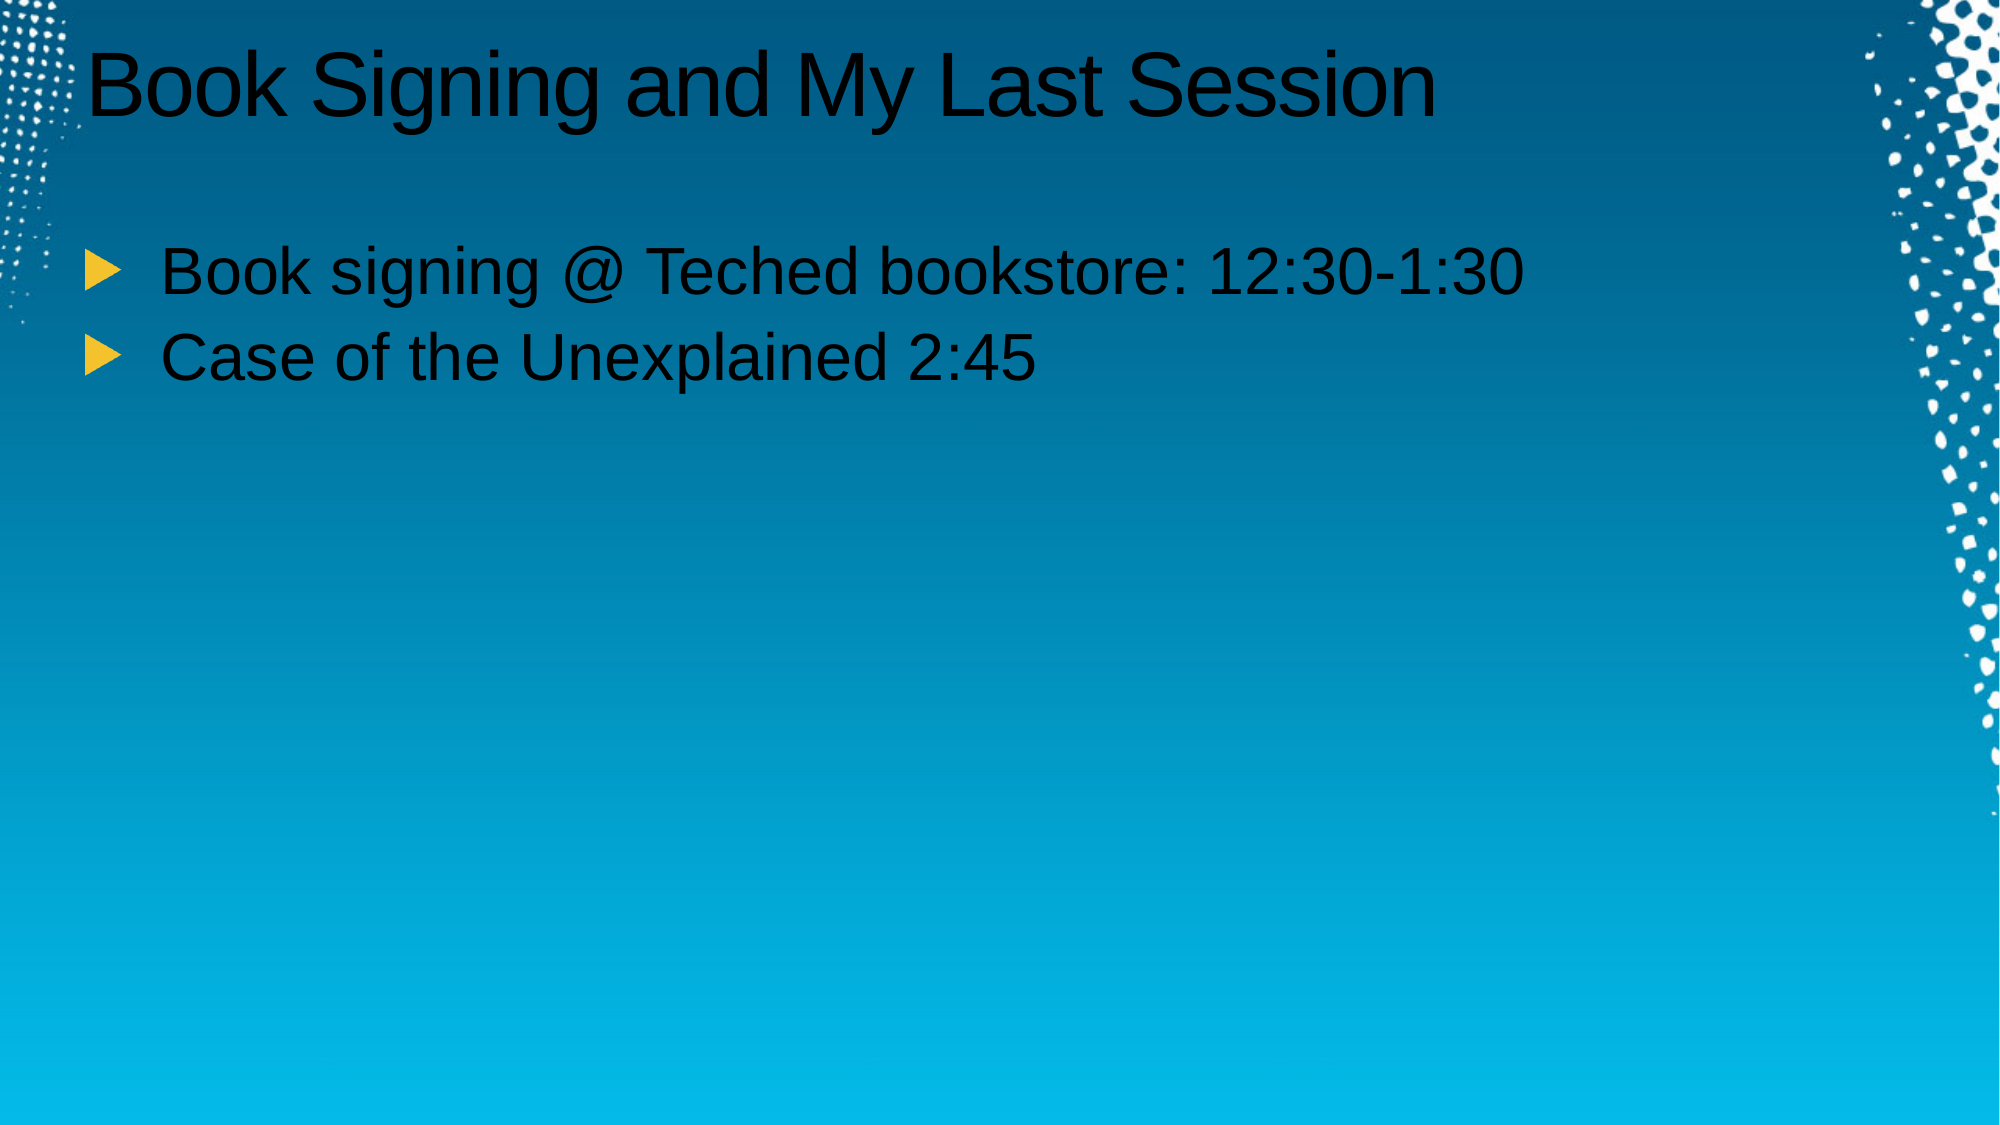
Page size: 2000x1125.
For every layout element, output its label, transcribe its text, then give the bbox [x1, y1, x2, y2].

picture [1914, 274, 1920, 291]
picture [17, 129, 23, 136]
picture [1892, 212, 1902, 216]
picture [0, 40, 9, 45]
picture [1935, 379, 1948, 391]
picture [1981, 604, 2000, 620]
picture [24, 72, 32, 79]
picture [1952, 502, 1967, 516]
picture [31, 131, 37, 138]
picture [1938, 122, 1950, 133]
picture [42, 31, 53, 39]
picture [10, 69, 17, 78]
picture [1926, 344, 1939, 358]
picture [28, 42, 36, 53]
picture [1935, 177, 1945, 189]
title Book Signing and My Last Session [85, 37, 1914, 138]
picture [30, 14, 40, 23]
picture [18, 13, 26, 19]
picture [1958, 445, 1968, 460]
picture [1995, 582, 2000, 595]
picture [1979, 657, 1995, 676]
picture [1968, 481, 1978, 492]
picture [1928, 399, 1939, 415]
picture [9, 84, 15, 91]
picture [41, 59, 48, 67]
picture [1911, 223, 1918, 230]
picture [1945, 213, 1955, 220]
picture [0, 24, 9, 33]
picture [1929, 27, 1945, 45]
picture [1988, 547, 2000, 561]
picture [34, 101, 43, 111]
picture [13, 41, 25, 49]
picture [1992, 438, 2000, 448]
picture [1898, 188, 1912, 198]
picture [45, 16, 55, 24]
picture [18, 0, 29, 6]
picture [1930, 291, 1941, 297]
picture [33, 0, 42, 10]
picture [1993, 321, 2000, 339]
picture [1932, 235, 1943, 241]
picture [33, 88, 42, 97]
picture [1946, 155, 1961, 167]
picture [55, 62, 62, 69]
picture [1972, 312, 1985, 322]
picture [1953, 301, 1962, 312]
picture [1922, 200, 1934, 207]
picture [1991, 747, 2000, 765]
picture [0, 155, 5, 163]
picture [1978, 517, 1987, 527]
picture [1994, 382, 2000, 391]
picture [1955, 557, 1965, 573]
picture [1969, 625, 1985, 642]
picture [47, 0, 57, 10]
picture [1970, 426, 1980, 436]
picture [1963, 278, 1976, 291]
picture [1960, 392, 1970, 403]
picture [11, 55, 21, 64]
picture [1980, 460, 1987, 469]
picture [56, 47, 64, 55]
picture [1984, 349, 1992, 357]
picture [1963, 589, 1976, 607]
picture [1935, 431, 1946, 449]
picture [1972, 570, 1986, 583]
picture [1914, 308, 1929, 326]
picture [33, 116, 40, 124]
picture [1973, 368, 1982, 380]
picture [1941, 324, 1952, 332]
picture [1988, 691, 2000, 709]
picture [1983, 404, 1992, 414]
picture [86, 335, 119, 374]
picture [1974, 683, 1985, 694]
picture [1921, 0, 1934, 8]
picture [1948, 413, 1958, 424]
picture [38, 74, 47, 80]
picture [1991, 637, 2000, 652]
picture [1942, 269, 1953, 276]
picture [16, 22, 23, 34]
picture [1920, 257, 1932, 264]
picture [1950, 359, 1960, 366]
list Book signing @ Teched bookstore: 12:30-1:30 Case of the Unexplained 2:45 [85, 237, 1914, 488]
picture [1963, 335, 1972, 344]
picture [54, 76, 60, 83]
picture [1919, 367, 1930, 378]
picture [29, 27, 38, 38]
picture [26, 57, 34, 68]
picture [1925, 141, 1935, 155]
picture [1915, 109, 1924, 119]
picture [86, 250, 119, 289]
picture [16, 143, 21, 151]
picture [1889, 152, 1901, 166]
picture [6, 97, 12, 105]
picture [1957, 187, 1971, 200]
picture [1942, 465, 1958, 483]
picture [43, 42, 49, 53]
picture [1990, 492, 2000, 505]
picture [1946, 525, 1956, 533]
picture [1914, 164, 1923, 177]
picture [1925, 87, 1941, 99]
picture [1935, 0, 2000, 306]
picture [1955, 246, 1965, 256]
picture [3, 10, 11, 18]
picture [1963, 535, 1977, 550]
picture [58, 32, 66, 41]
picture [1982, 714, 1993, 729]
